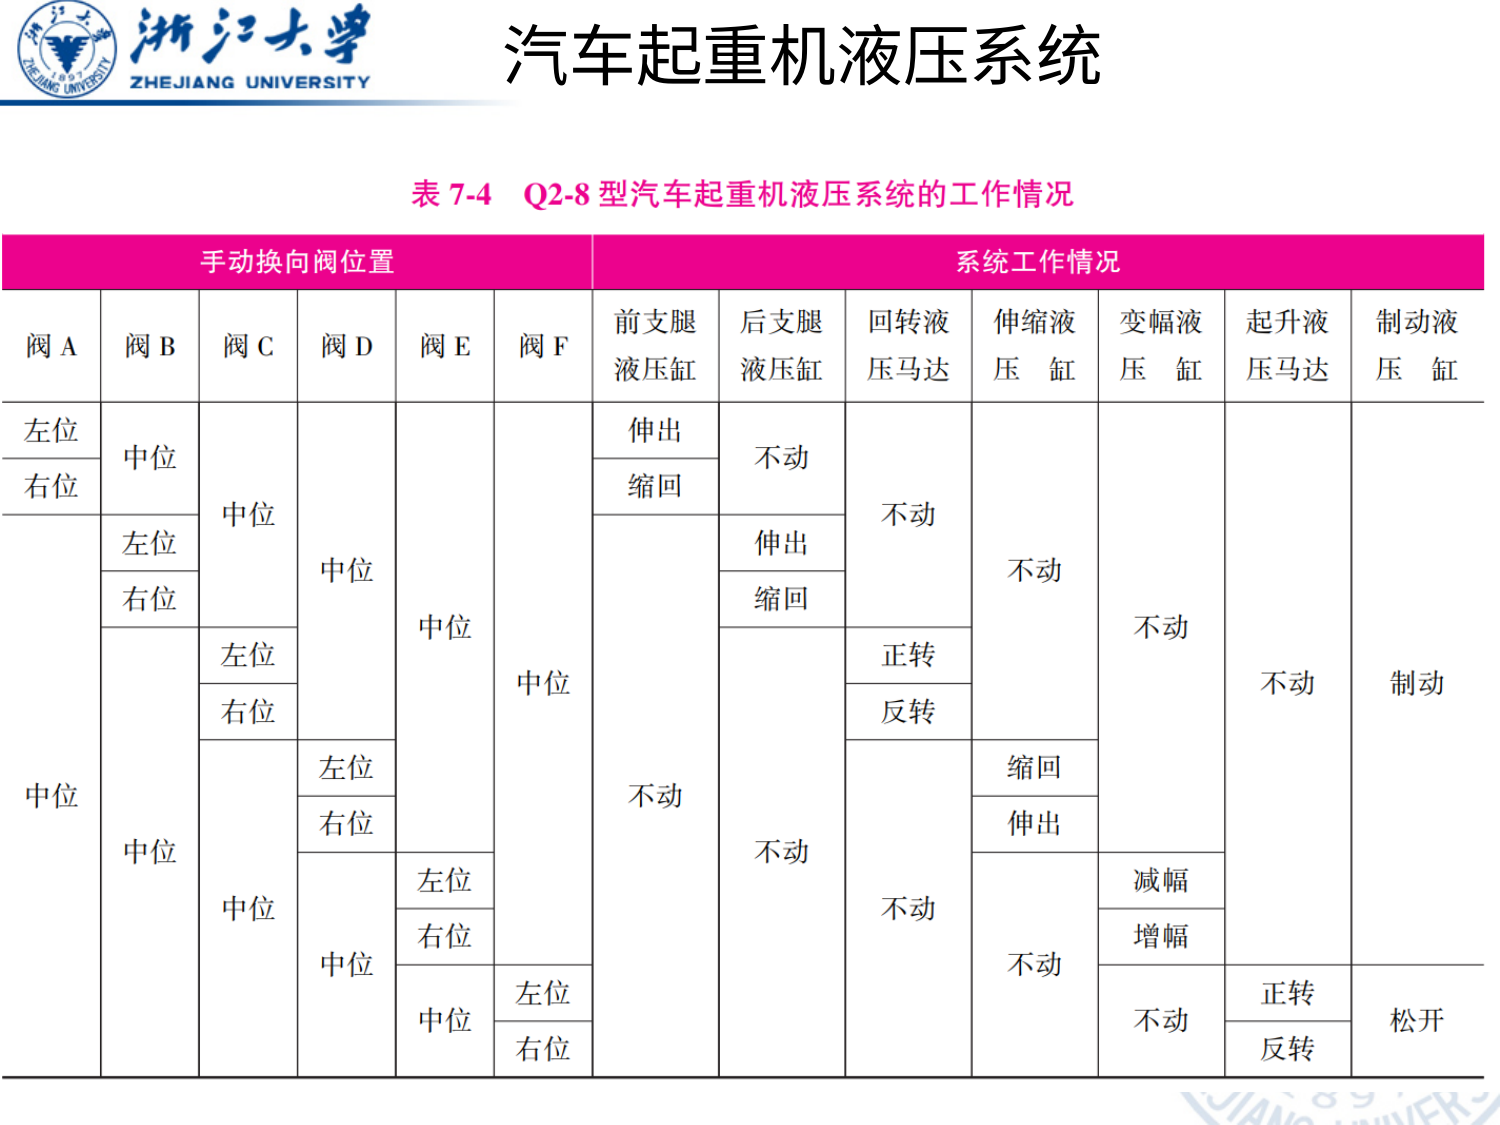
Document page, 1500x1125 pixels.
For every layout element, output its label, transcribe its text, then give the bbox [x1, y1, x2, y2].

title 汽车起重机液压系统 [253, 3, 1353, 106]
picture [0, 0, 1500, 1125]
